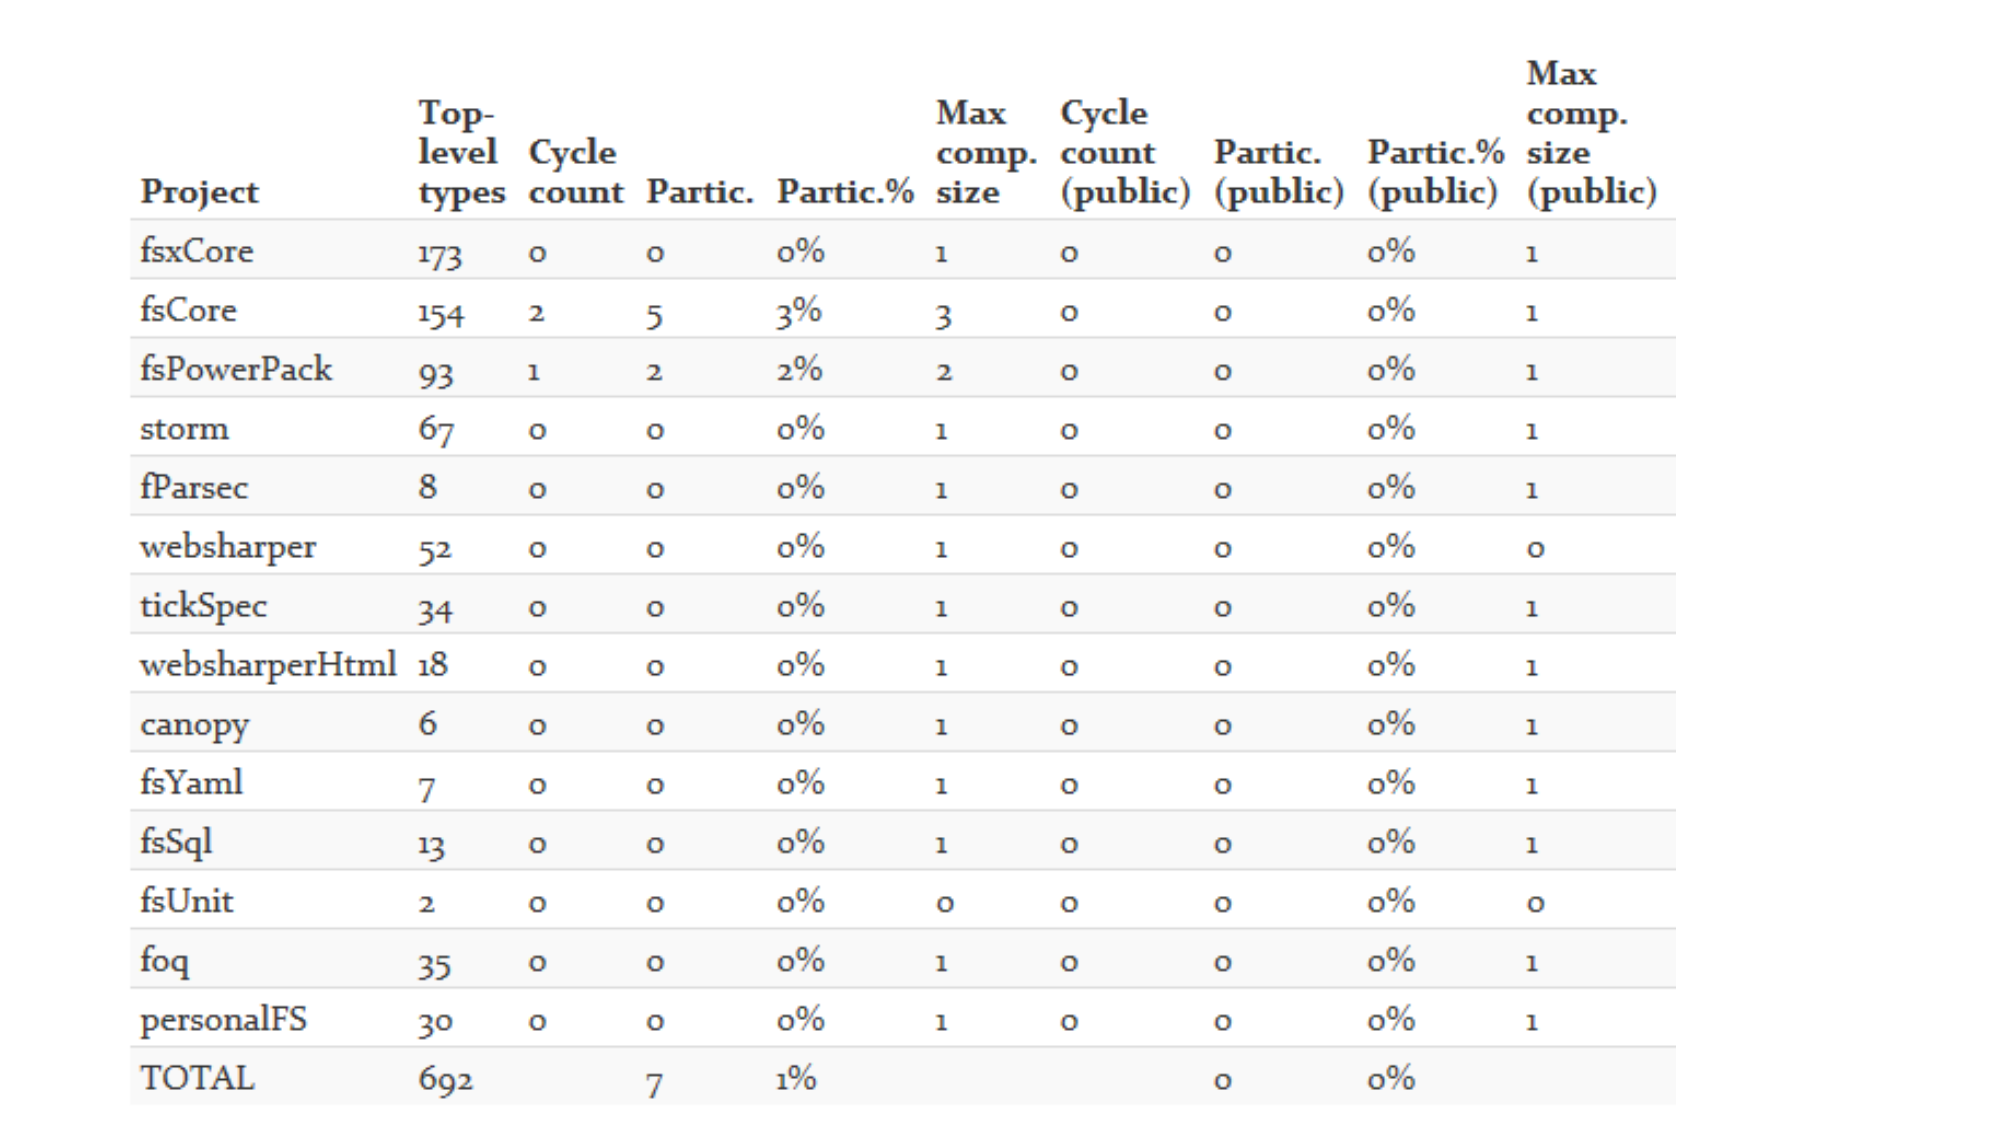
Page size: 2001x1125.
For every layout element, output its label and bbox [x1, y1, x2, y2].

picture [119, 37, 1677, 1125]
